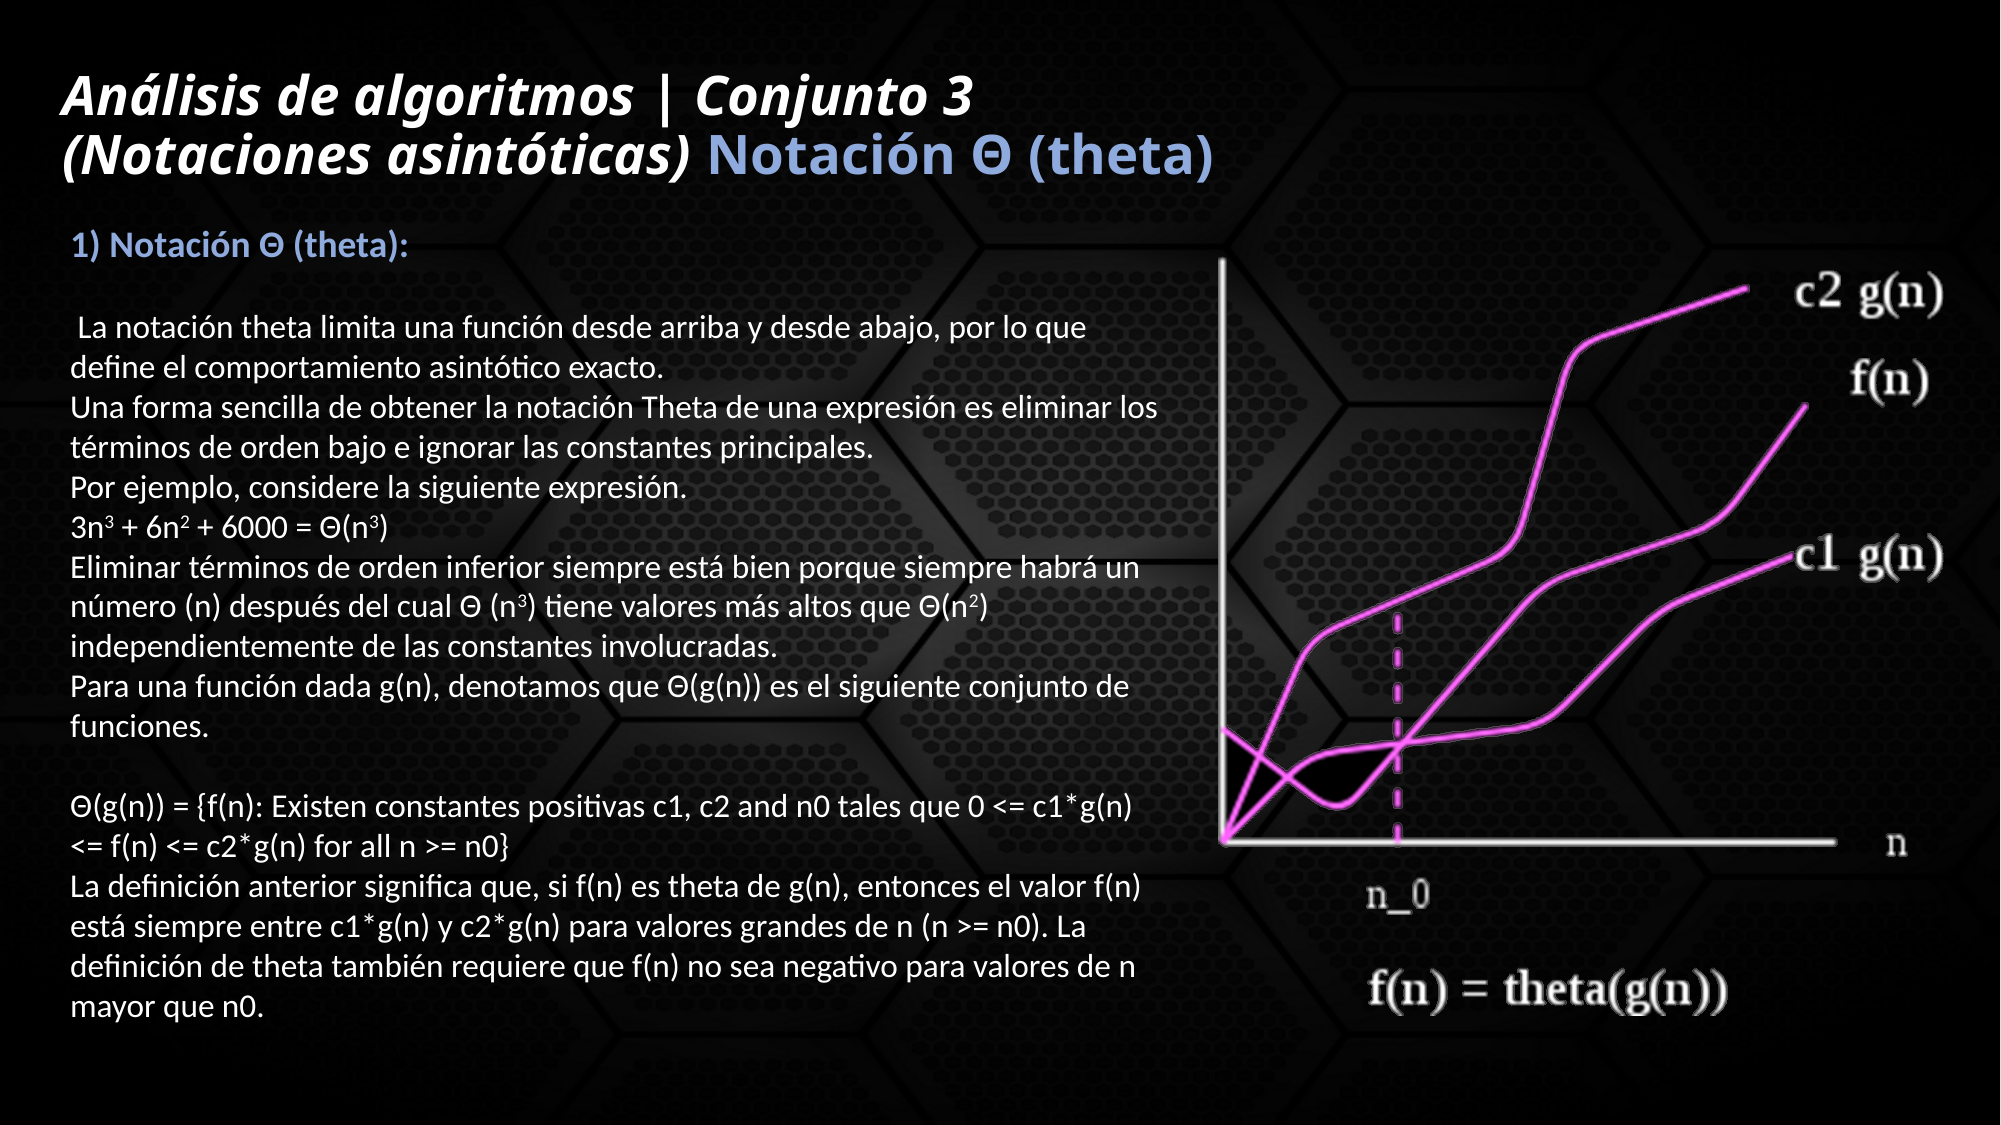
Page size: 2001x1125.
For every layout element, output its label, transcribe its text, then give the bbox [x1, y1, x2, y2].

text_box 1) Notación Θ (theta): La notación theta limita una función desde arriba y desde abajo, por lo que define el comportamiento asintótico exacto. Una forma sencilla de obtener la notación Theta de una expresión es eliminar los términos de orden bajo e ignorar las constantes principales. Por ejemplo, considere la siguiente expresión. 3n3 + 6n2 + 6000 = Θ(n3) Eliminar términos de orden inferior siempre está bien porque siempre habrá un número (n) después del cual Θ (n3) tiene valores más altos que Θ(n2) independientemente de las constantes involucradas. Para una función dada g(n), denotamos que Θ(g(n)) es el siguiente conjunto de funciones. Θ(g(n)) = {f(n): Existen constantes positivas c1, c2 and n0 tales que 0 <= c1*g(n) <= f(n) <= c2*g(n) for all n >= n0} La definición anterior significa que, si f(n) es theta de g(n), entonces el valor f(n) está siempre entre c1*g(n) y c2*g(n) para valores grandes de n (n >= n0). La definición de theta también requiere que f(n) no sea negativo para valores de n mayor que n0. [70, 220, 1170, 1039]
picture [0, 0, 2001, 1125]
text_box Análisis de algoritmos | Conjunto 3 (Notaciones asintóticas) Notación Θ (theta) [47, 61, 1249, 222]
